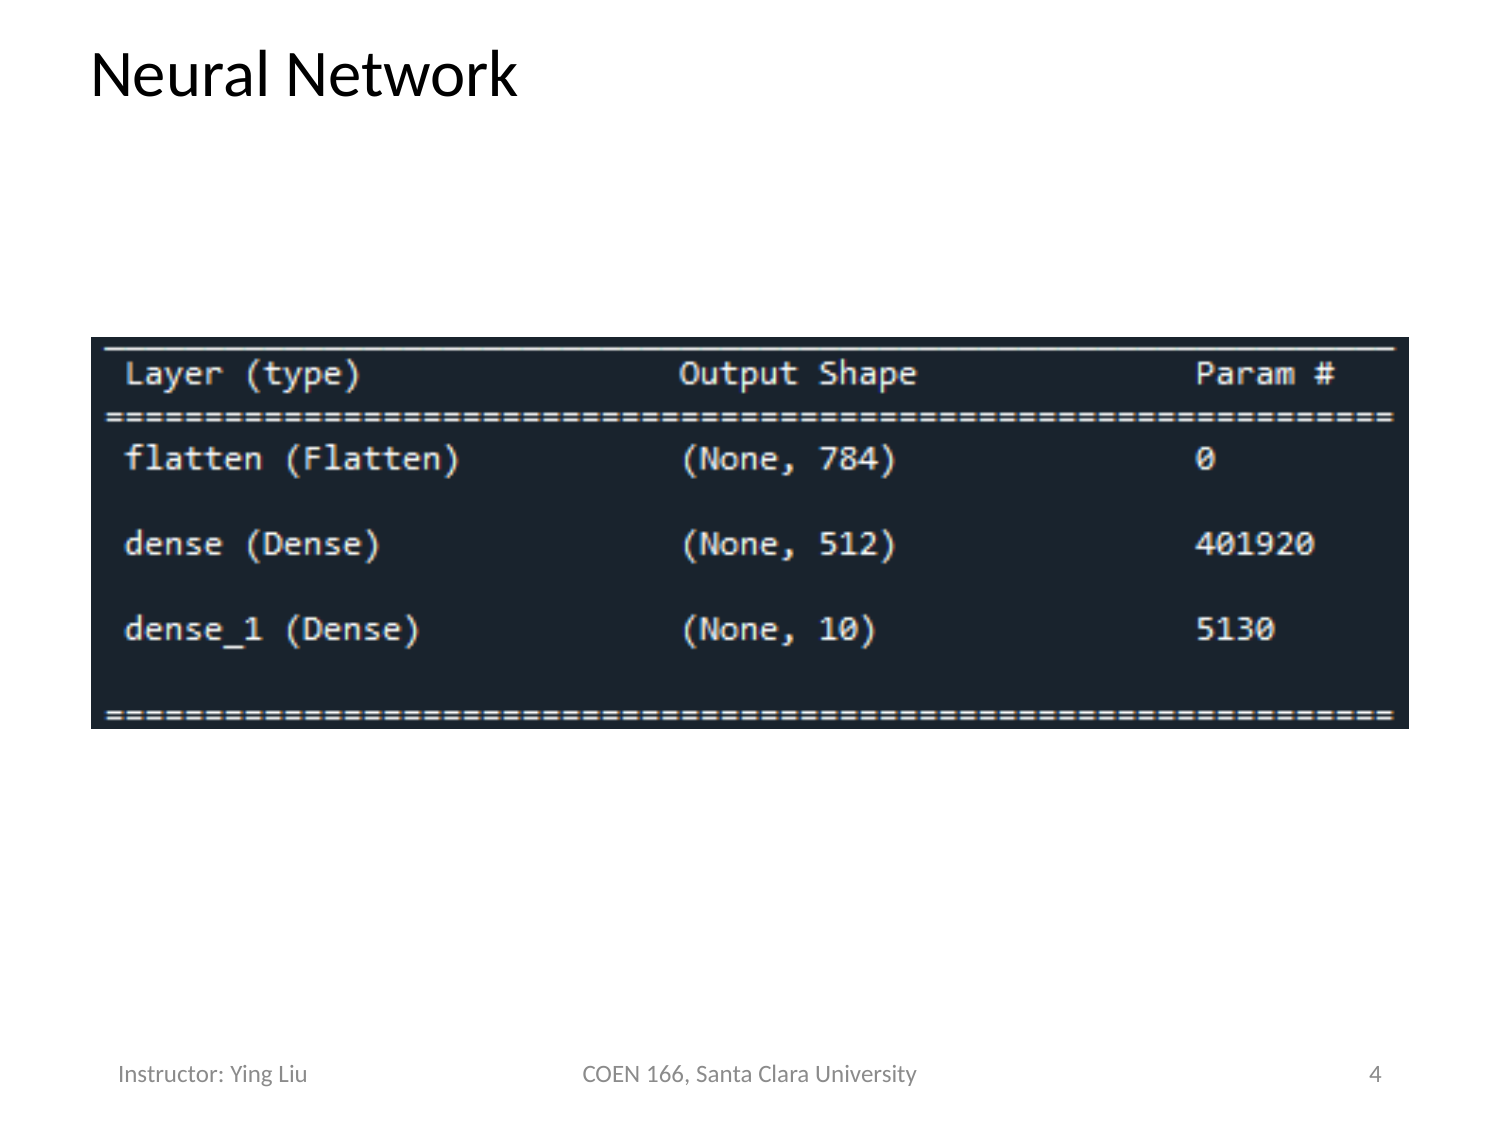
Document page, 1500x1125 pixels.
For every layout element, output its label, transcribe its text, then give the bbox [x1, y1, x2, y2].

title Neural Network [75, 0, 1425, 150]
footer COEN 166, Santa Clara University [496, 1042, 1004, 1103]
slide_number 4 [1059, 1042, 1397, 1103]
slide_number Instructor: Ying Liu [103, 1042, 441, 1103]
picture [91, 337, 1409, 729]
